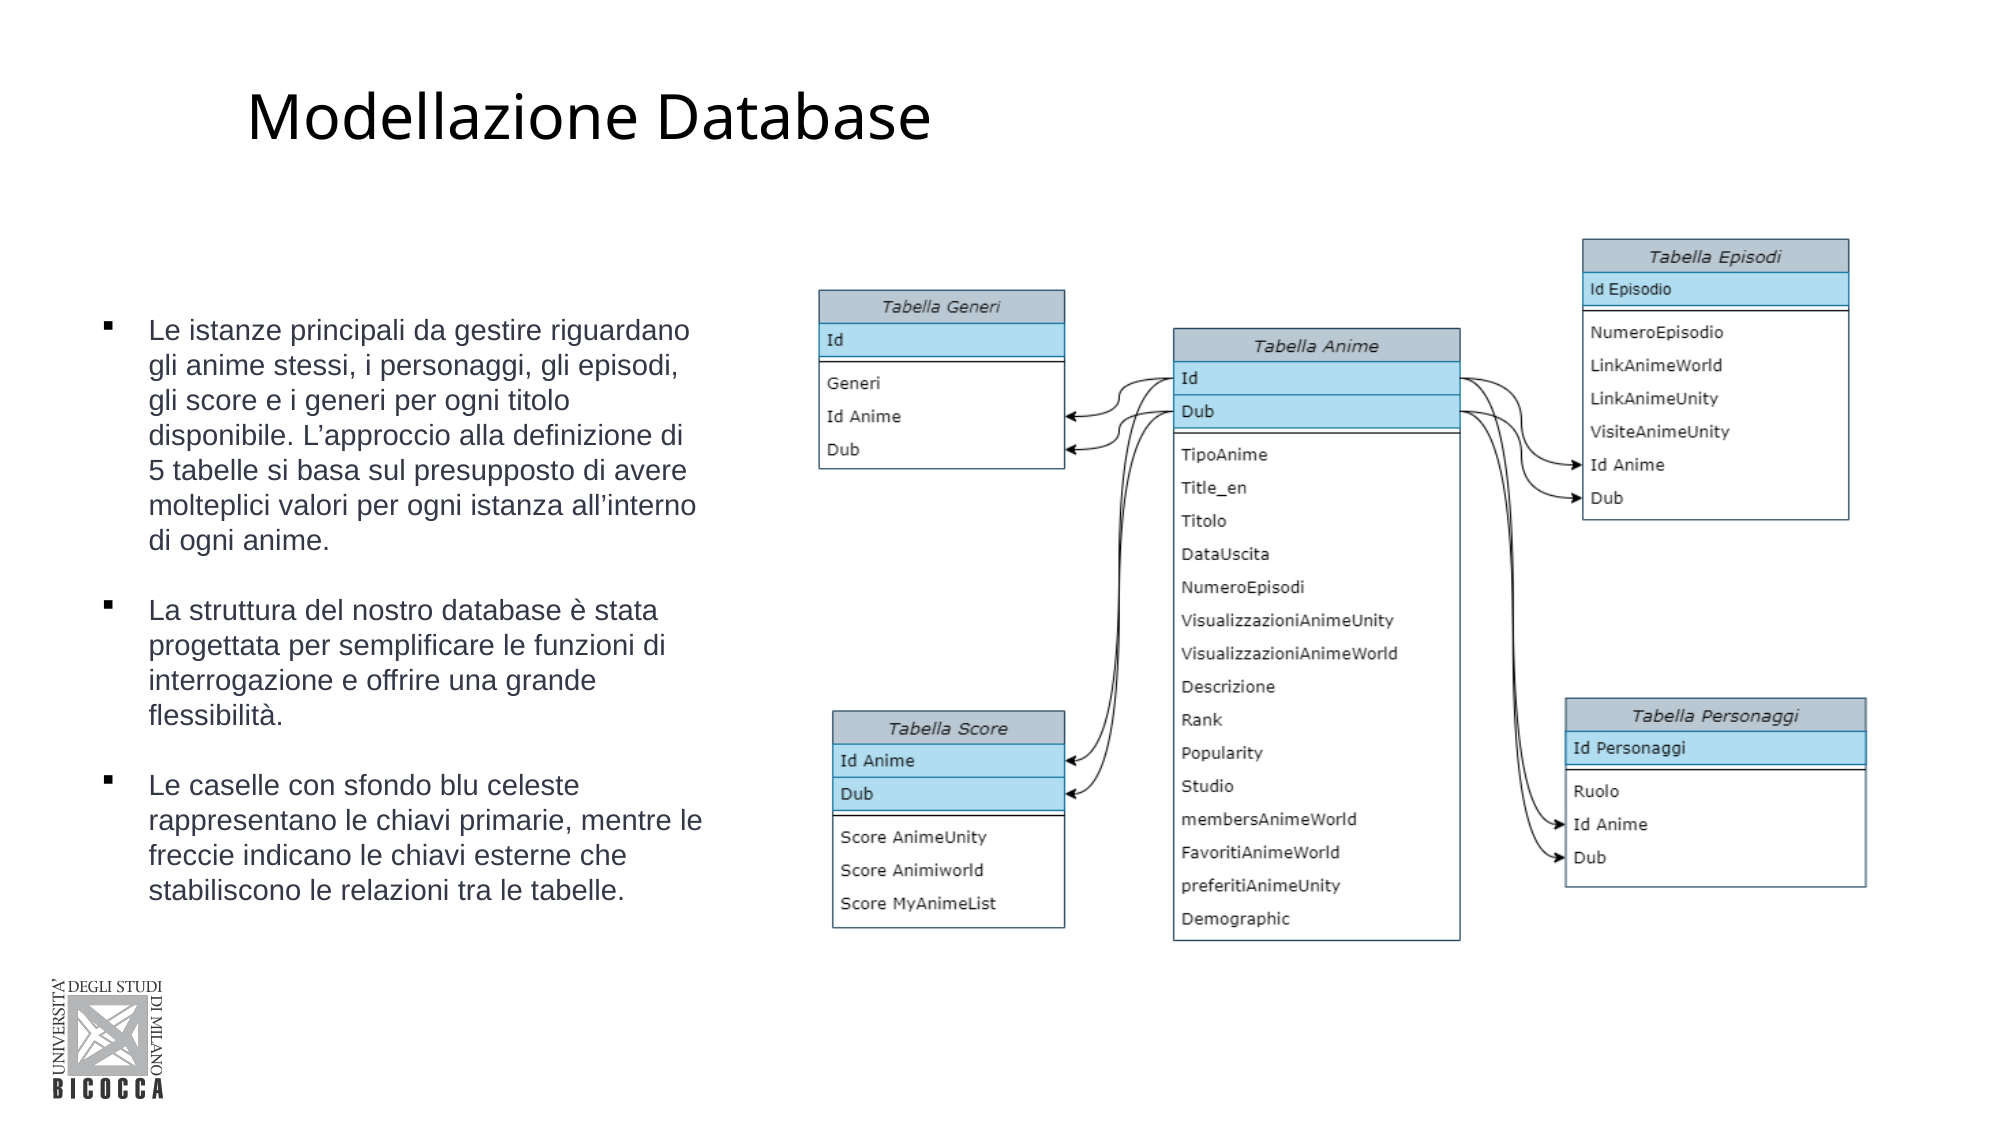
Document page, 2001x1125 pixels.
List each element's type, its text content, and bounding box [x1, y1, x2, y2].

picture [804, 226, 1882, 954]
text_box Modellazione Database [231, 69, 1238, 160]
picture [52, 979, 163, 1099]
text_box Le istanze principali da gestire riguardano gli anime stessi, i personaggi, gli episodi, gli score e i generi per ogni titolo disponibile. L’approccio alla definizione di 5 tabelle si basa sul presupposto di avere molteplici valori per ogni istanza all’interno di ogni anime. La struttura del nostro database è stata progettata per semplificare le funzioni di interrogazione e offrire una grande flessibilità. Le caselle con sfondo blu celeste rappresentano le chiavi primarie, mentre le freccie indicano le chiavi esterne che stabiliscono le relazioni tra le tabelle. [86, 304, 723, 1054]
